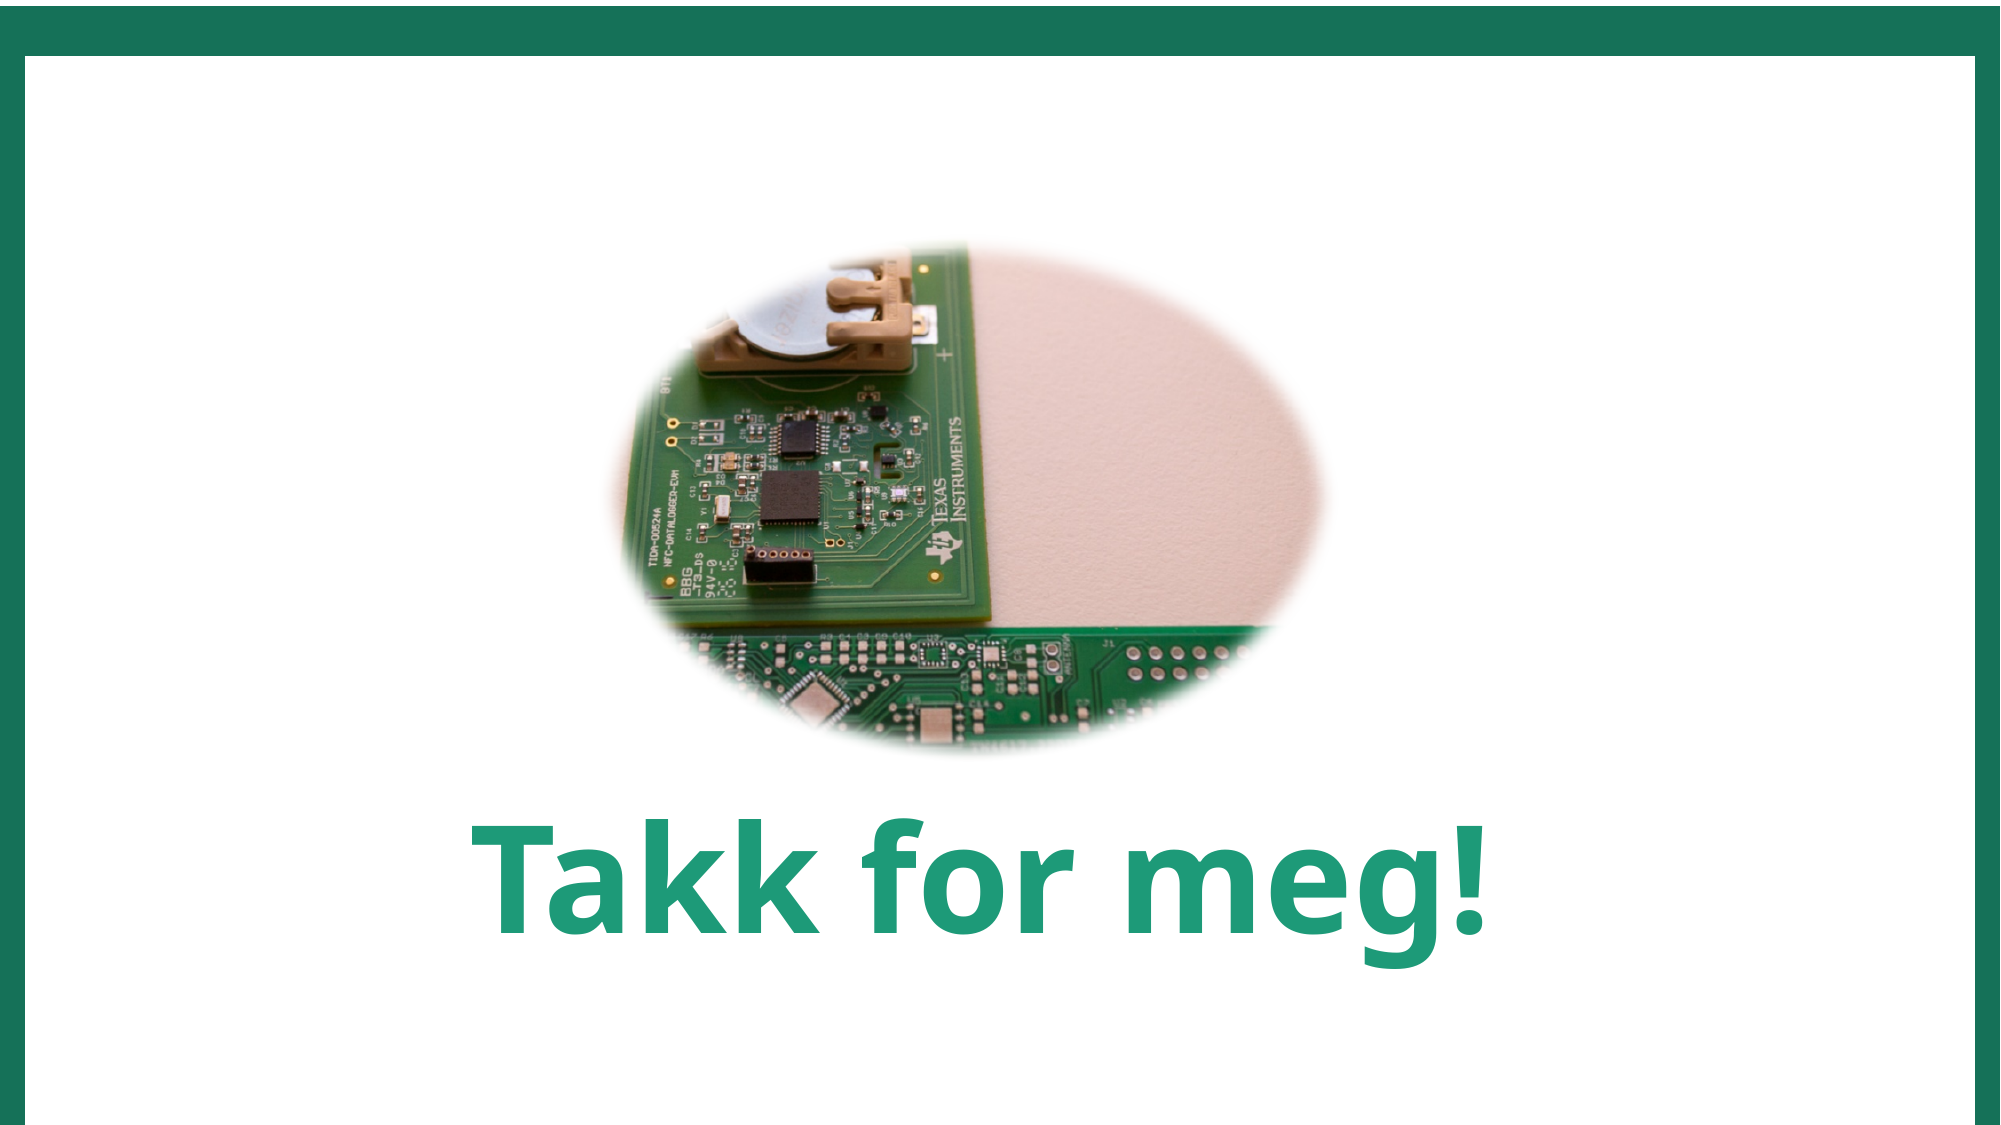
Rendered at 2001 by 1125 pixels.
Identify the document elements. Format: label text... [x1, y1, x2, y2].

picture [596, 233, 1340, 763]
text_box Takk for meg! [137, 776, 1863, 971]
text_box [0, 30, 2000, 1125]
